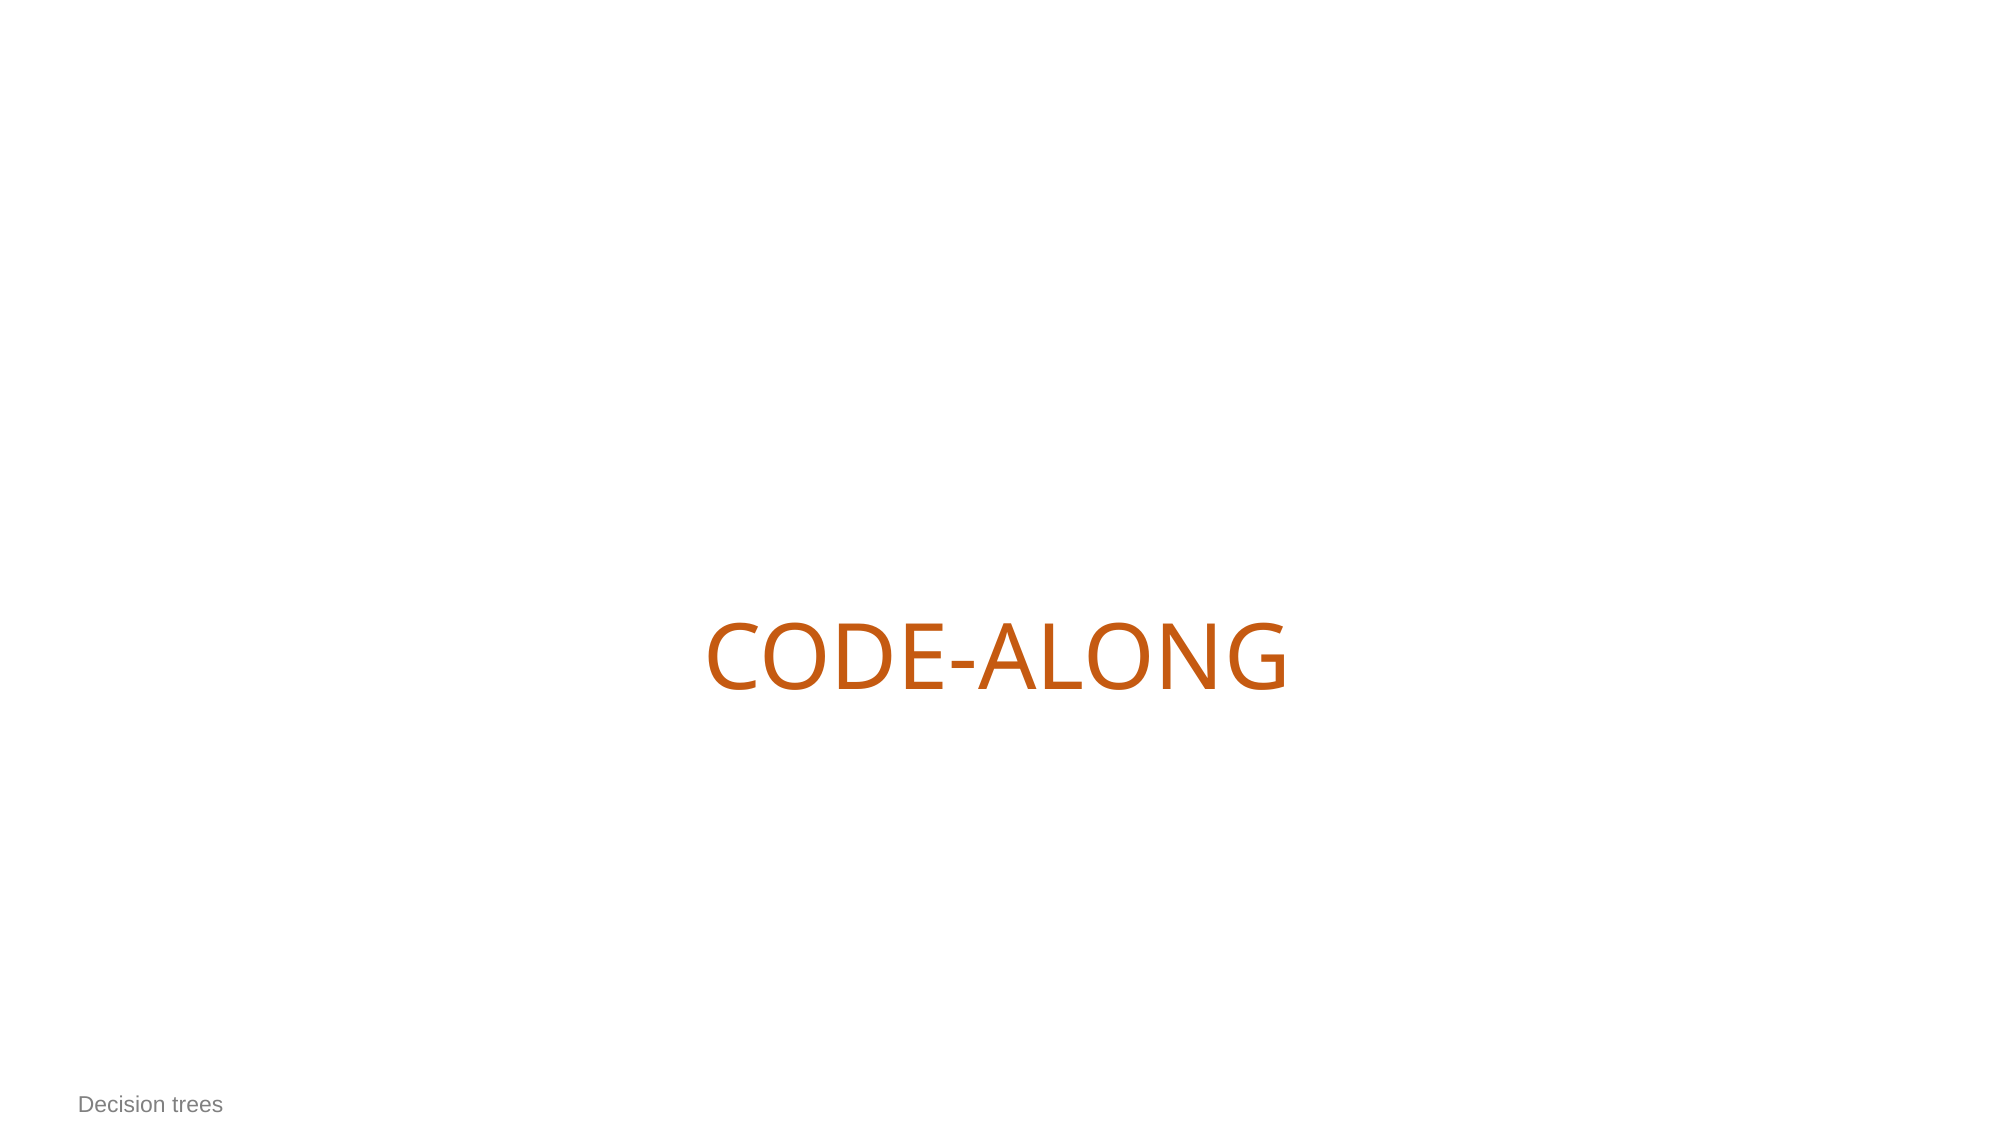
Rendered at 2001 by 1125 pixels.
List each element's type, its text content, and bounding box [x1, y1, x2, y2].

text_box Decision trees [63, 1082, 404, 1125]
text_box CODE-ALONG [233, 590, 1762, 716]
